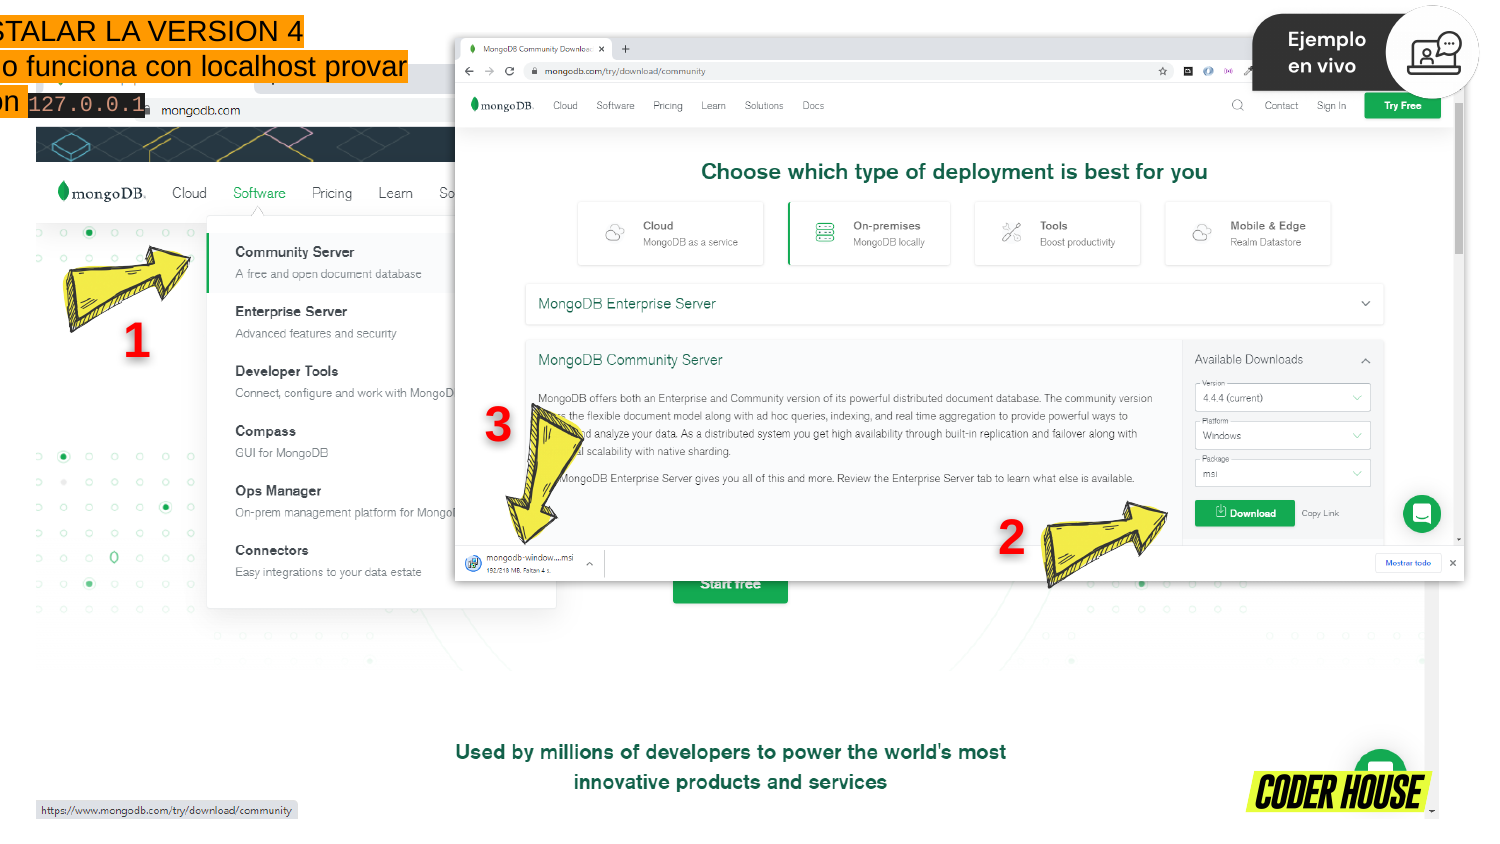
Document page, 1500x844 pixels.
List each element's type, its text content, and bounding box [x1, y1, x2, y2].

text_box *OJO INSTALAR LA VERSION 4 *OJO si no funciona con localhost provar directo con 127.0.0.1 [0, 0, 460, 168]
picture [24, 0, 1500, 819]
